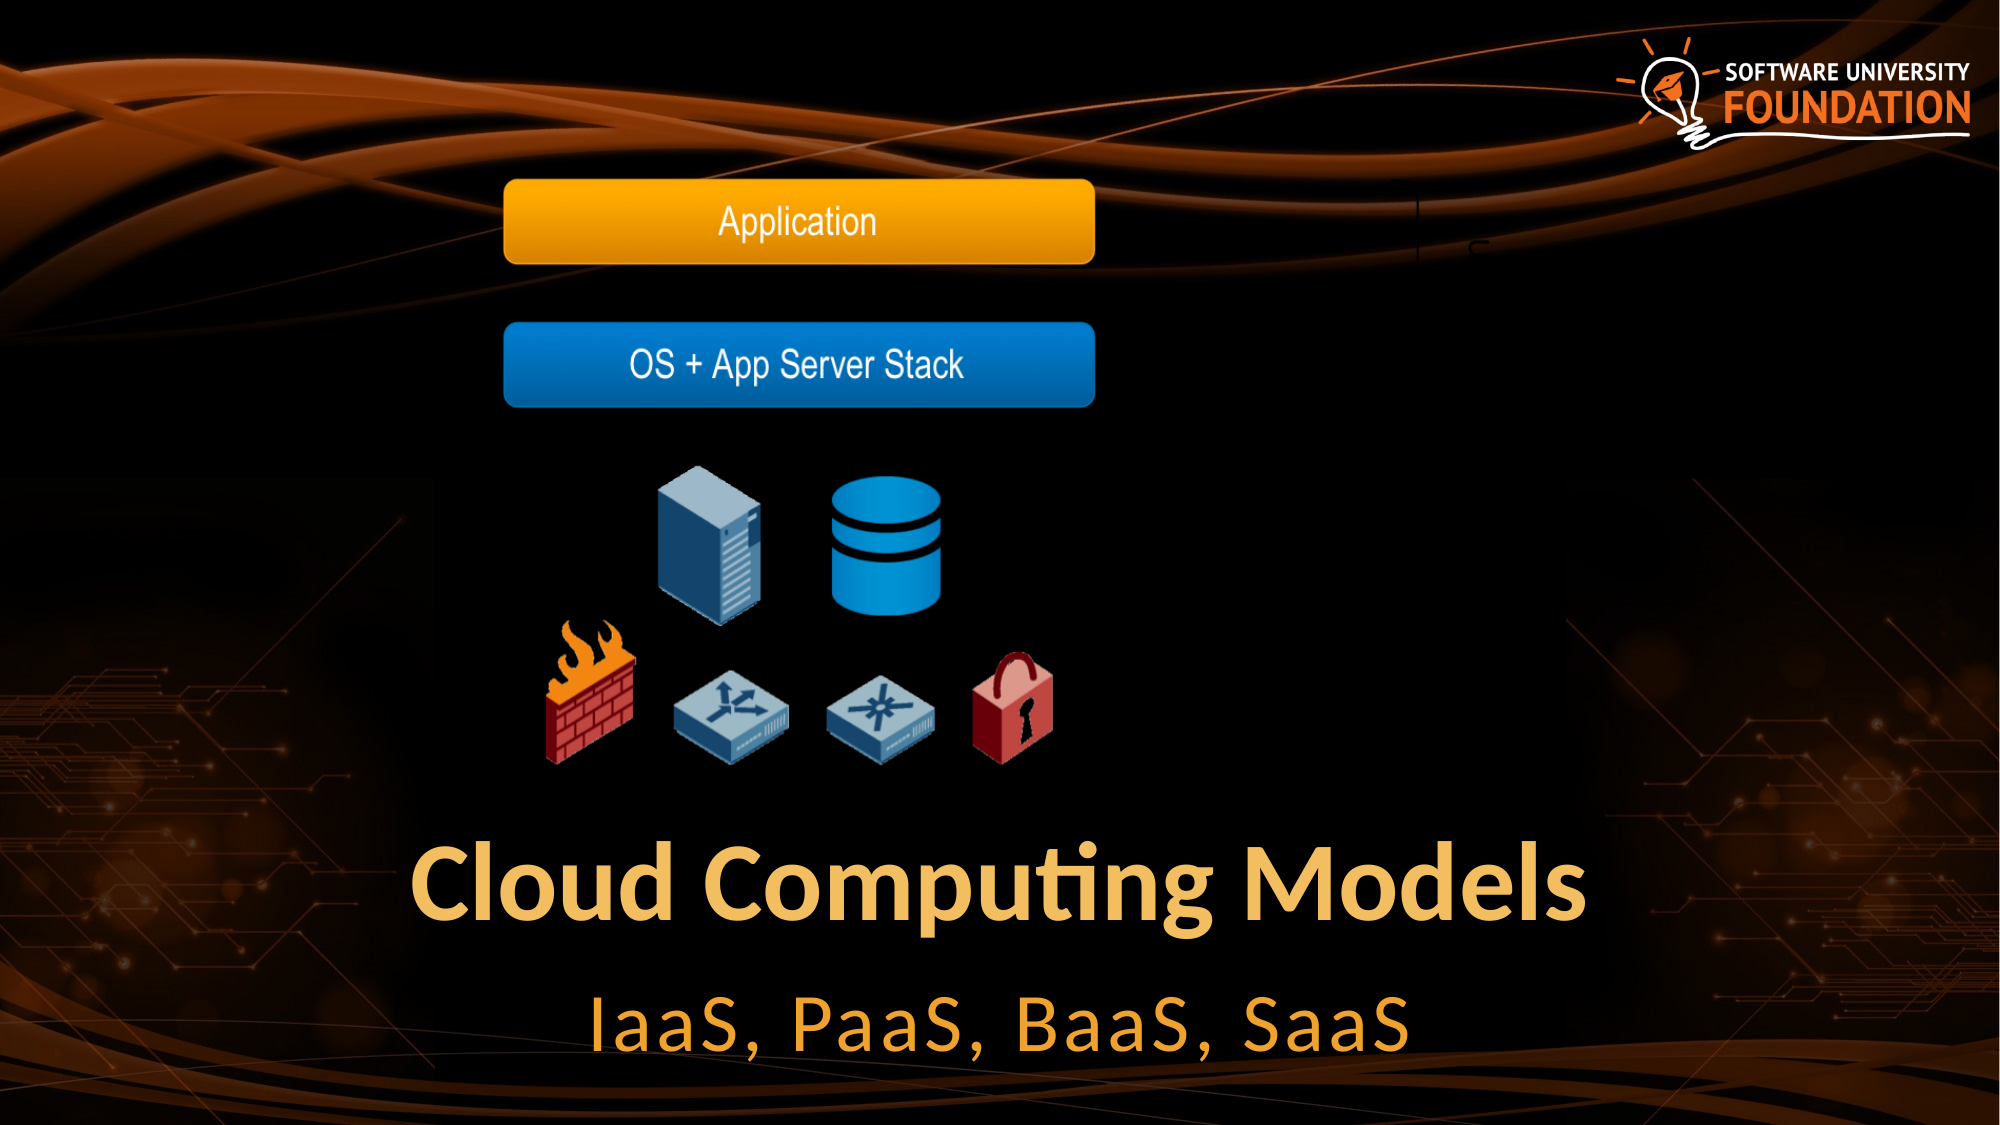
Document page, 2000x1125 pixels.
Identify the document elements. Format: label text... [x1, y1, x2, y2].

title Cloud Computing Models [349, 815, 1650, 951]
subtitle IaaS, PaaS, BaaS, SaaS [349, 957, 1650, 1075]
picture [0, 0, 2000, 1125]
